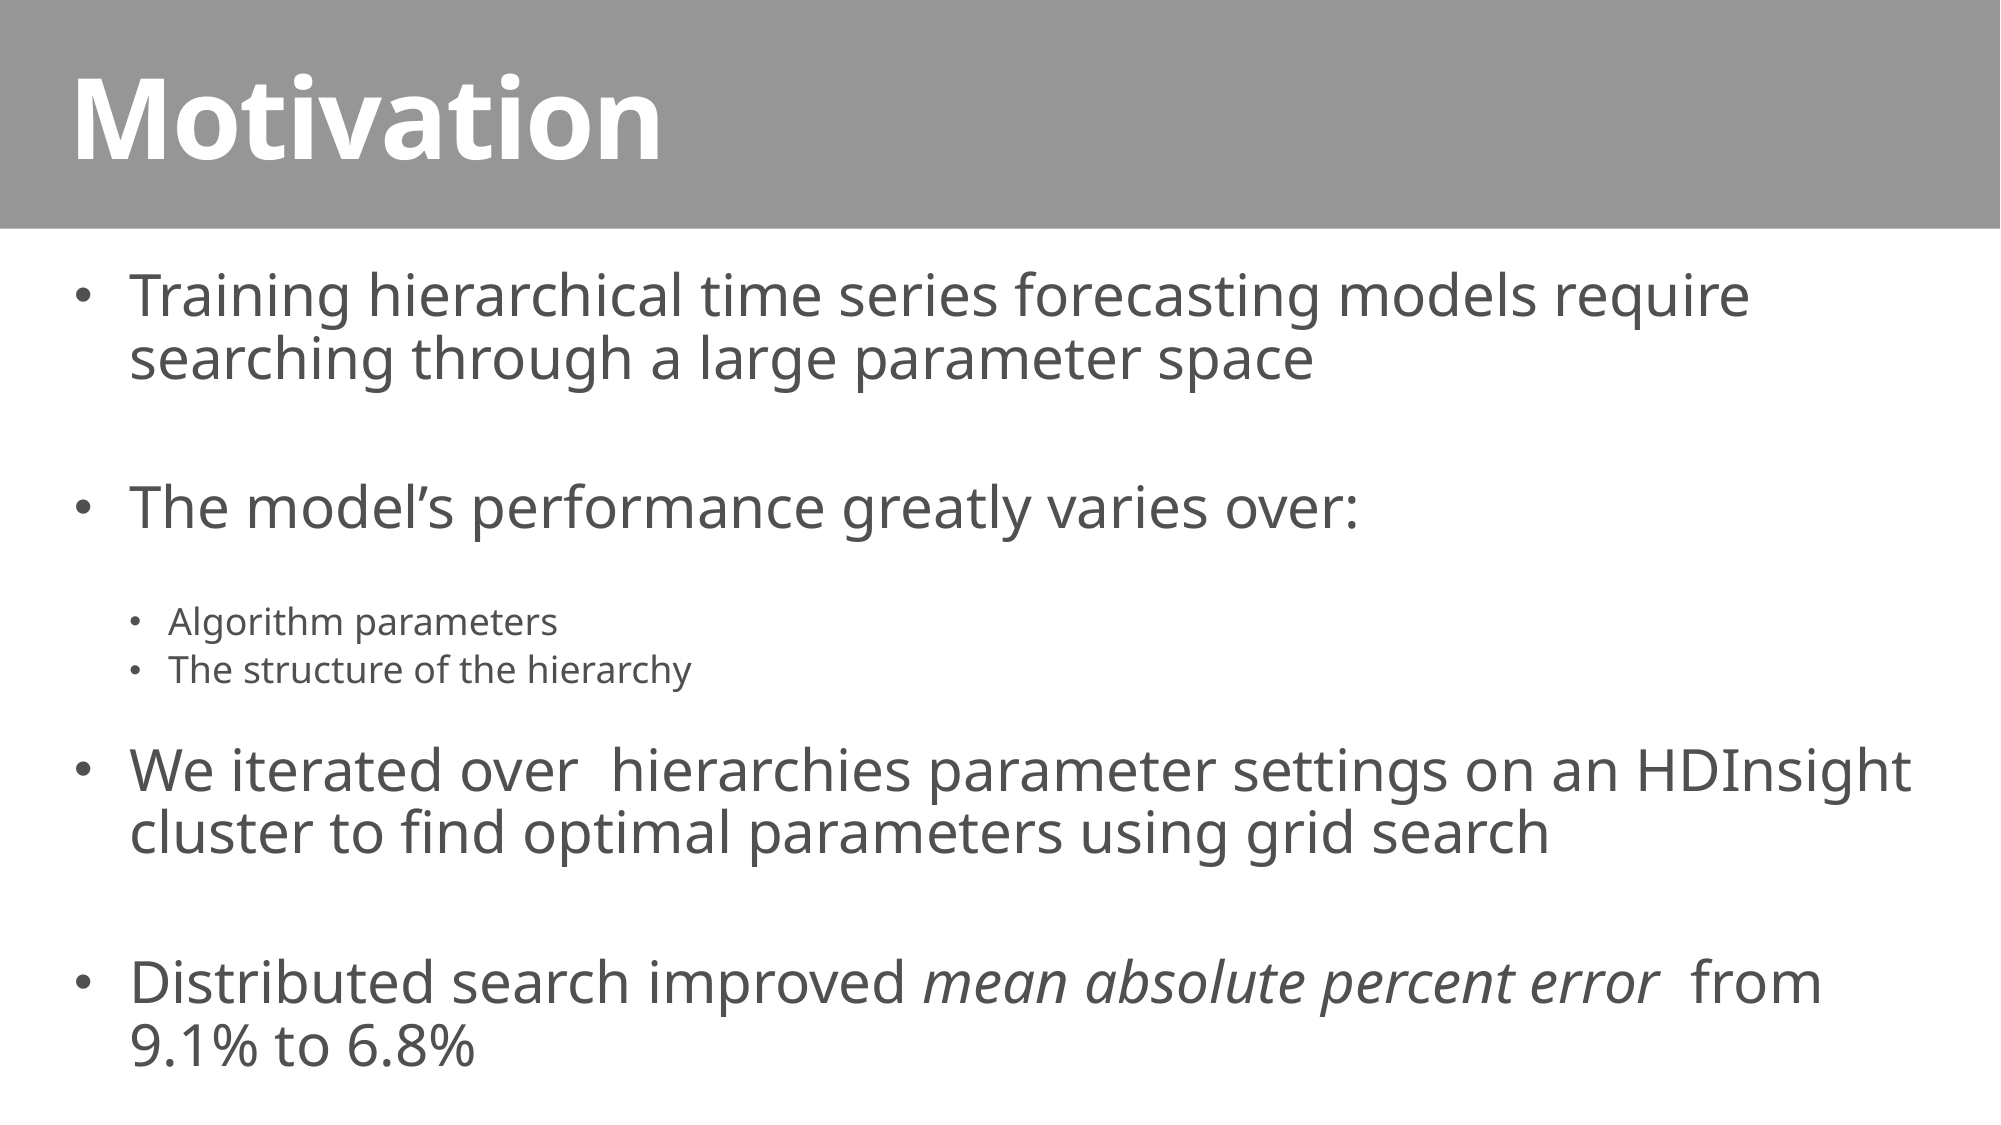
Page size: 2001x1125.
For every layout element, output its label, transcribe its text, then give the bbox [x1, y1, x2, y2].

title Motivation [44, 47, 1957, 196]
text_box [0, 0, 2000, 229]
